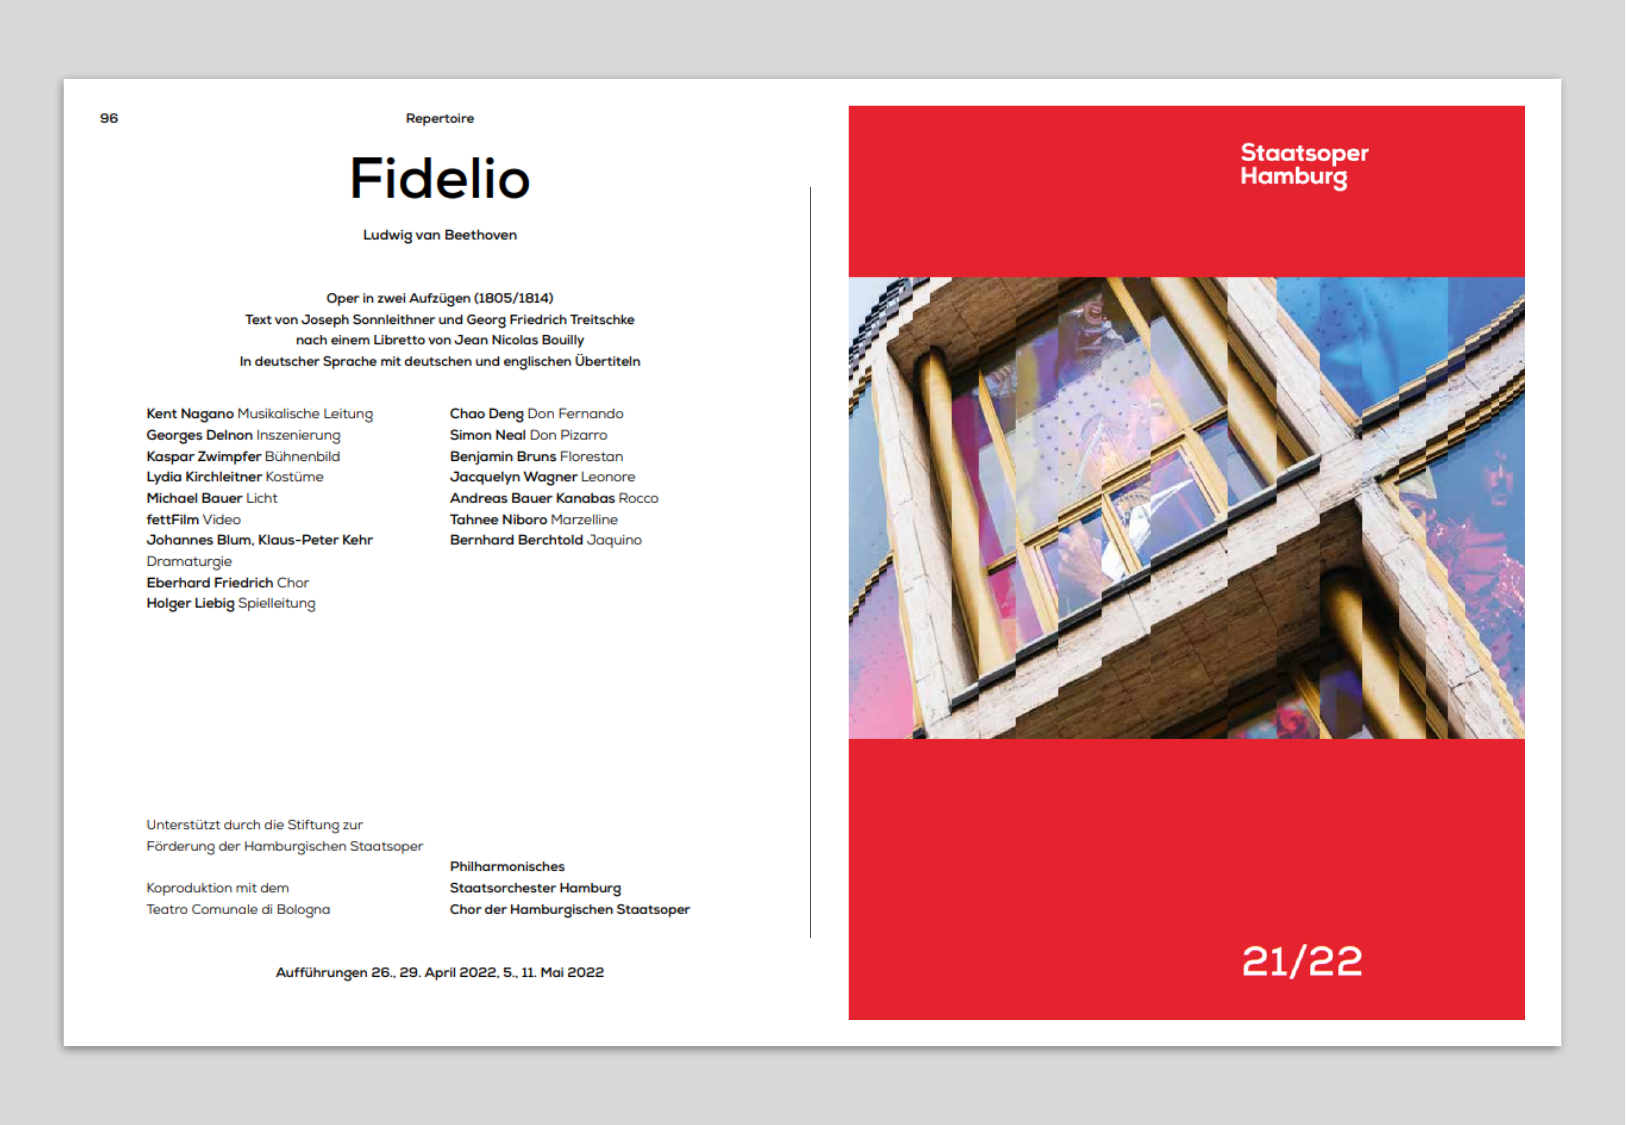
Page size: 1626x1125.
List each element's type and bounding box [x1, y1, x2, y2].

text_box [0, 0, 1625, 1125]
picture [91, 105, 1625, 1020]
text_box [63, 78, 1562, 1047]
